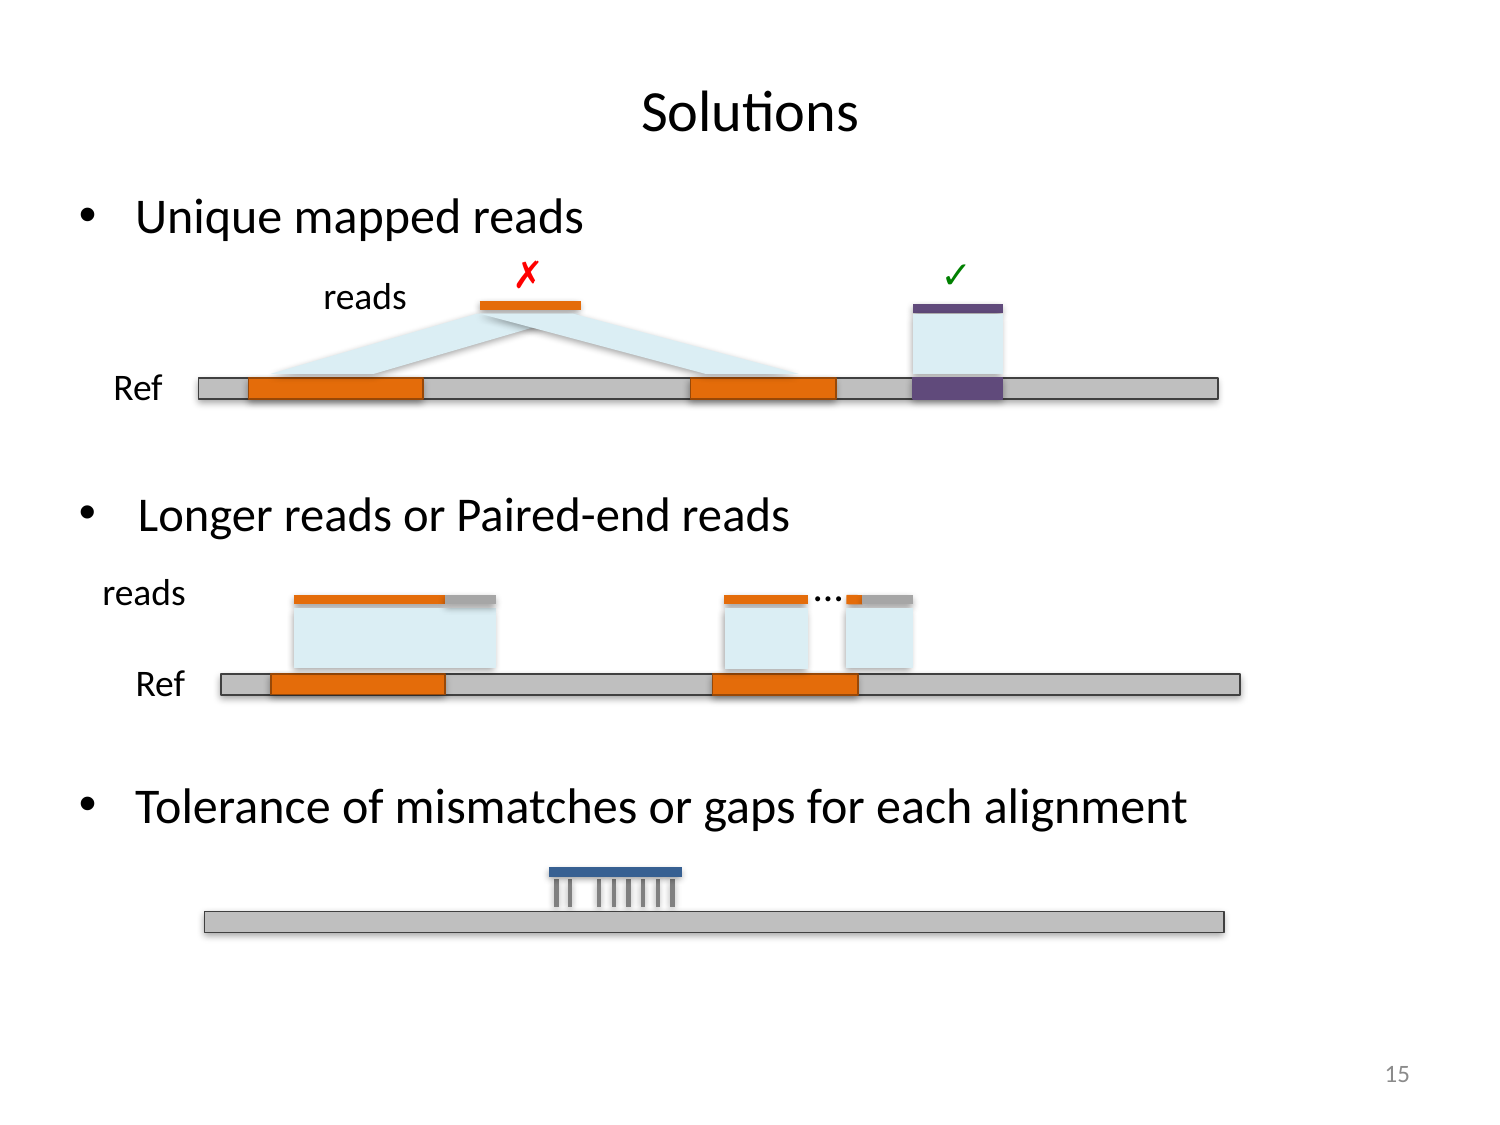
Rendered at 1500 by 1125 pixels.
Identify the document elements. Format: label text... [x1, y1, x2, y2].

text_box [86, 552, 1241, 713]
text_box [912, 314, 1003, 375]
text_box reads [308, 264, 423, 325]
text_box ✗ [497, 244, 559, 304]
text_box ✓ [925, 244, 987, 304]
text_box [478, 312, 800, 375]
slide_number 15 [1074, 1042, 1425, 1103]
text_box [424, 377, 686, 400]
text_box [1008, 377, 1219, 400]
text_box Unique mapped reads [63, 176, 809, 252]
text_box Ref [98, 355, 178, 416]
title Solutions [75, 45, 1425, 172]
text_box [248, 377, 424, 400]
text_box [198, 377, 247, 400]
list Tolerance of mismatches or gaps for each alignment [63, 766, 1219, 859]
text_box [204, 911, 1225, 933]
text_box [837, 377, 907, 400]
text_box [690, 377, 837, 400]
text_box Longer reads or Paired-end reads [63, 474, 809, 550]
text_box [912, 377, 1003, 400]
text_box [270, 312, 518, 375]
